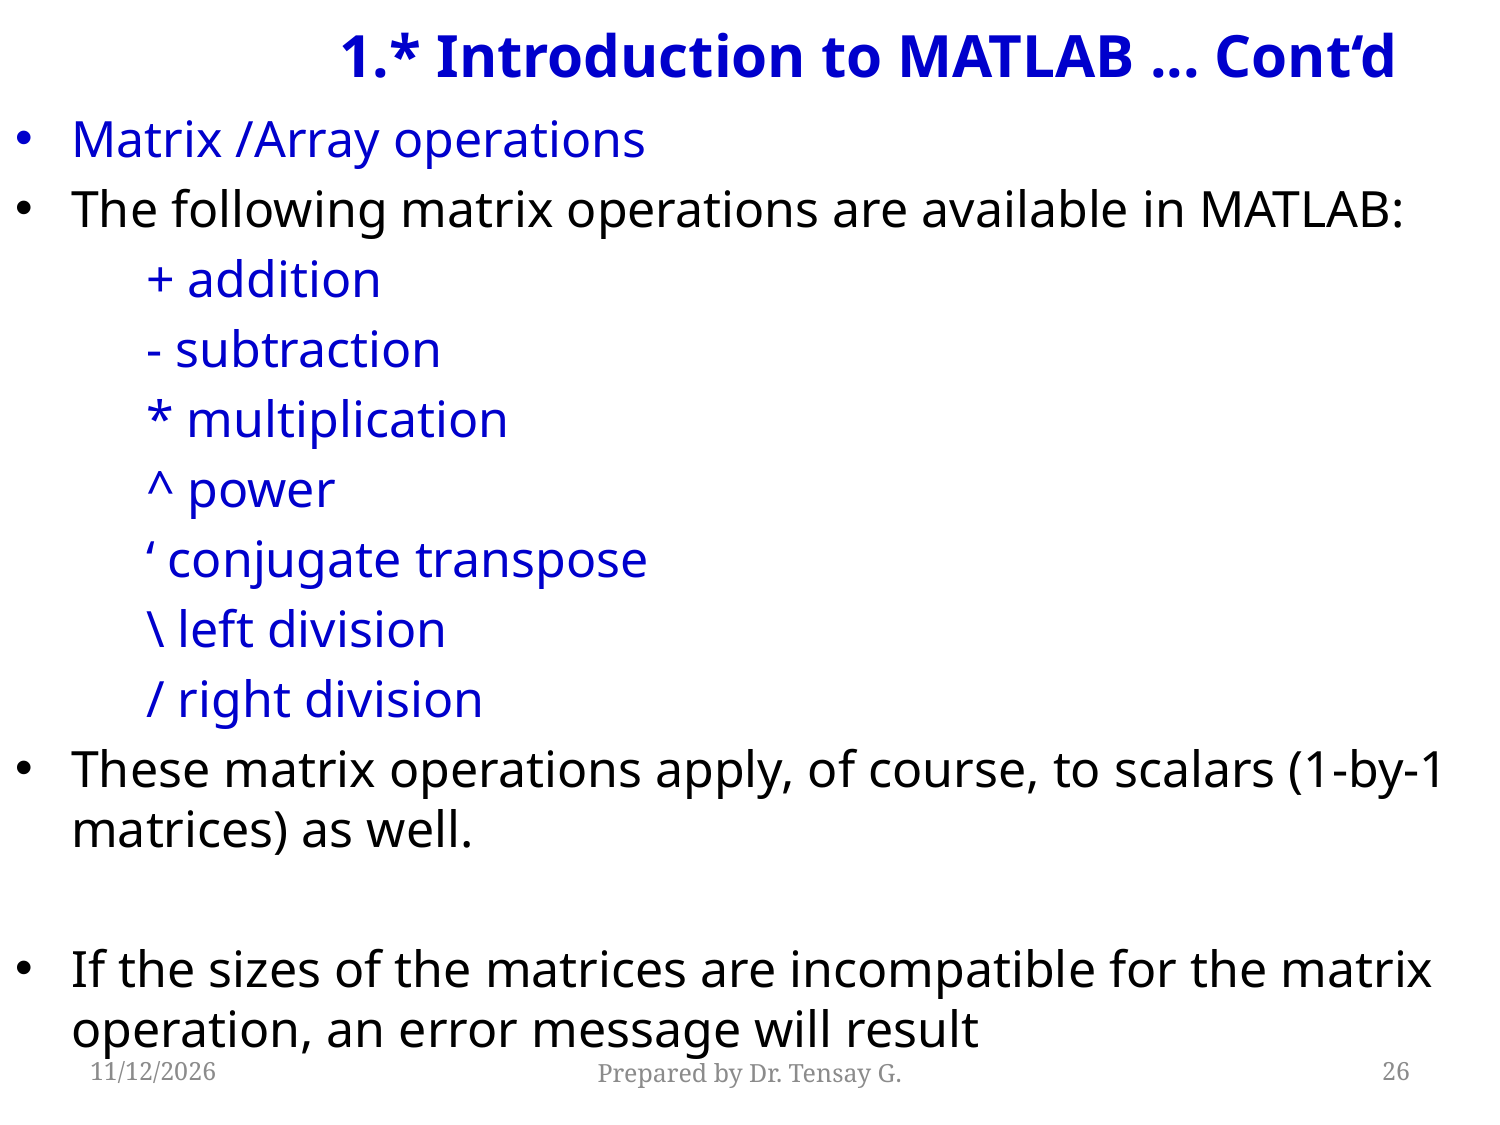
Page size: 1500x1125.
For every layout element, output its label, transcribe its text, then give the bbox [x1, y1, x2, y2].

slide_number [75, 1042, 425, 1103]
slide_number 26 [1074, 1042, 1425, 1103]
list Matrix /Array operations The following matrix operations are available in MATLAB: + addition - subtraction * multiplication ^ power ‘ conjugate transpose \ left division / right division These matrix operations apply, of course, to scalars (1-by-1 matrices) as well. If the sizes of the matrices are incompatible for the matrix operation, an error message will result [0, 99, 1500, 1125]
title 1.* Introduction to MATLAB ... Cont‘d [24, 7, 1413, 99]
text_box [50, 32, 1438, 125]
footer Prepared by Dr. Tensay G. [512, 1042, 988, 1103]
